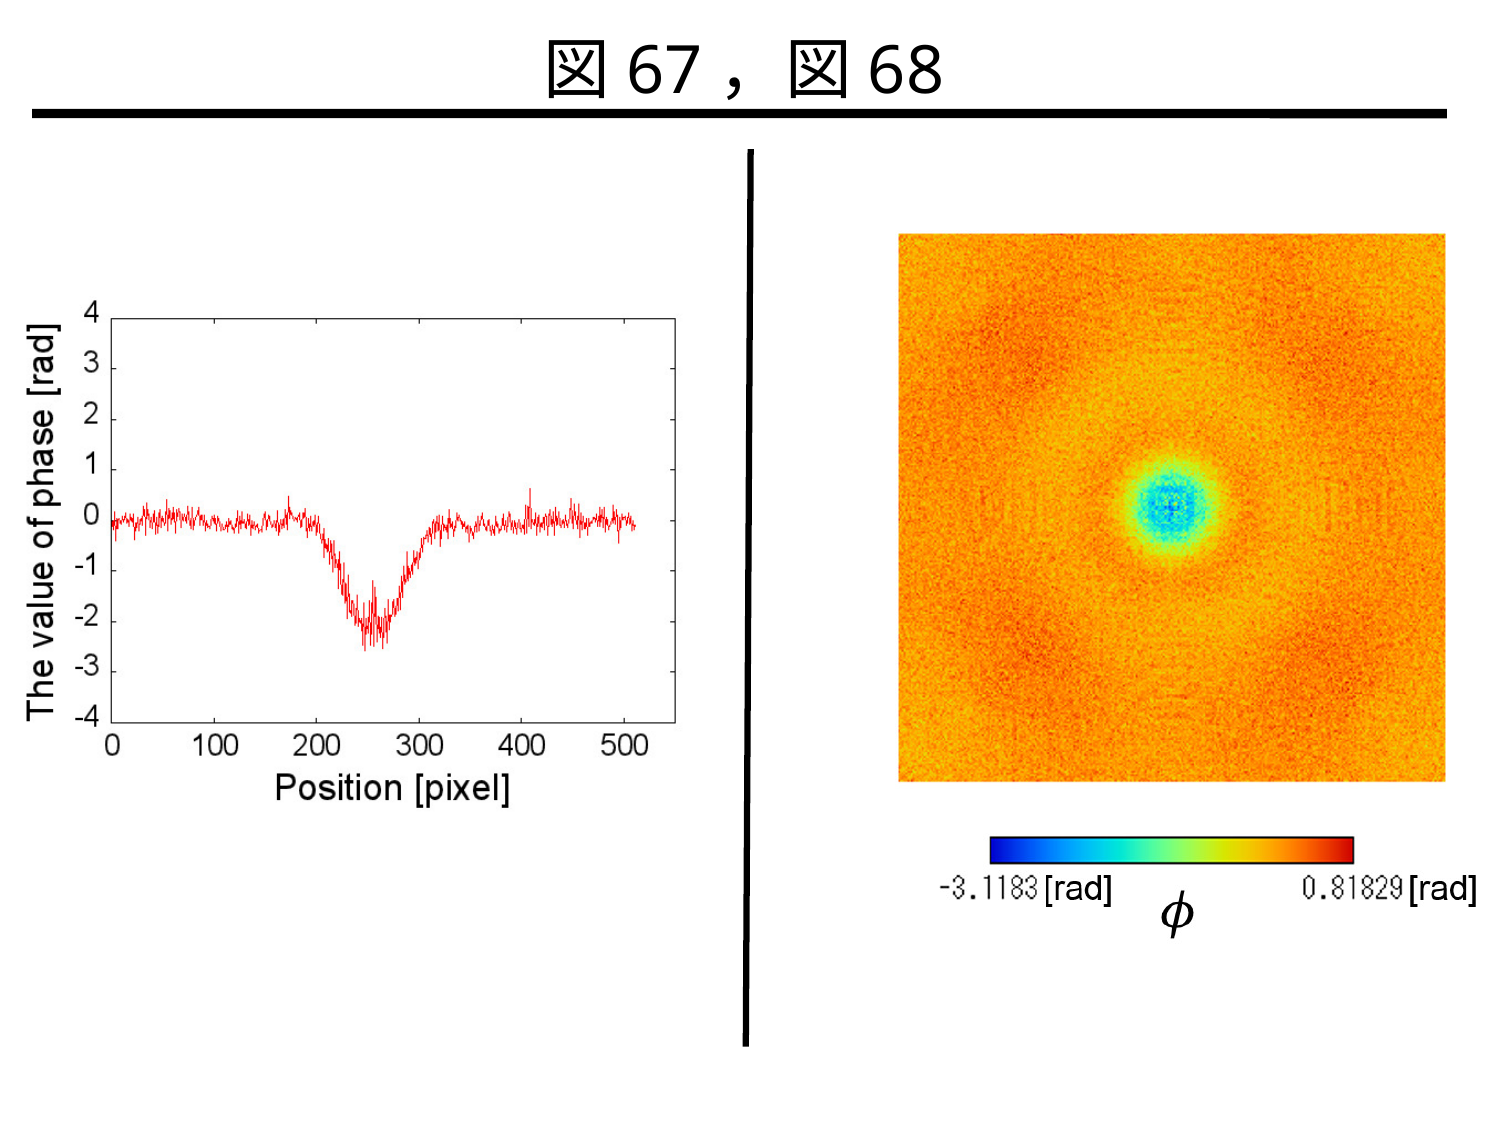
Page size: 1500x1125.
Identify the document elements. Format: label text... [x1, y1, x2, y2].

text_box 図67，図68 [528, 19, 960, 114]
picture [843, 178, 1500, 947]
picture [0, 296, 709, 829]
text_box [745, 148, 751, 1047]
